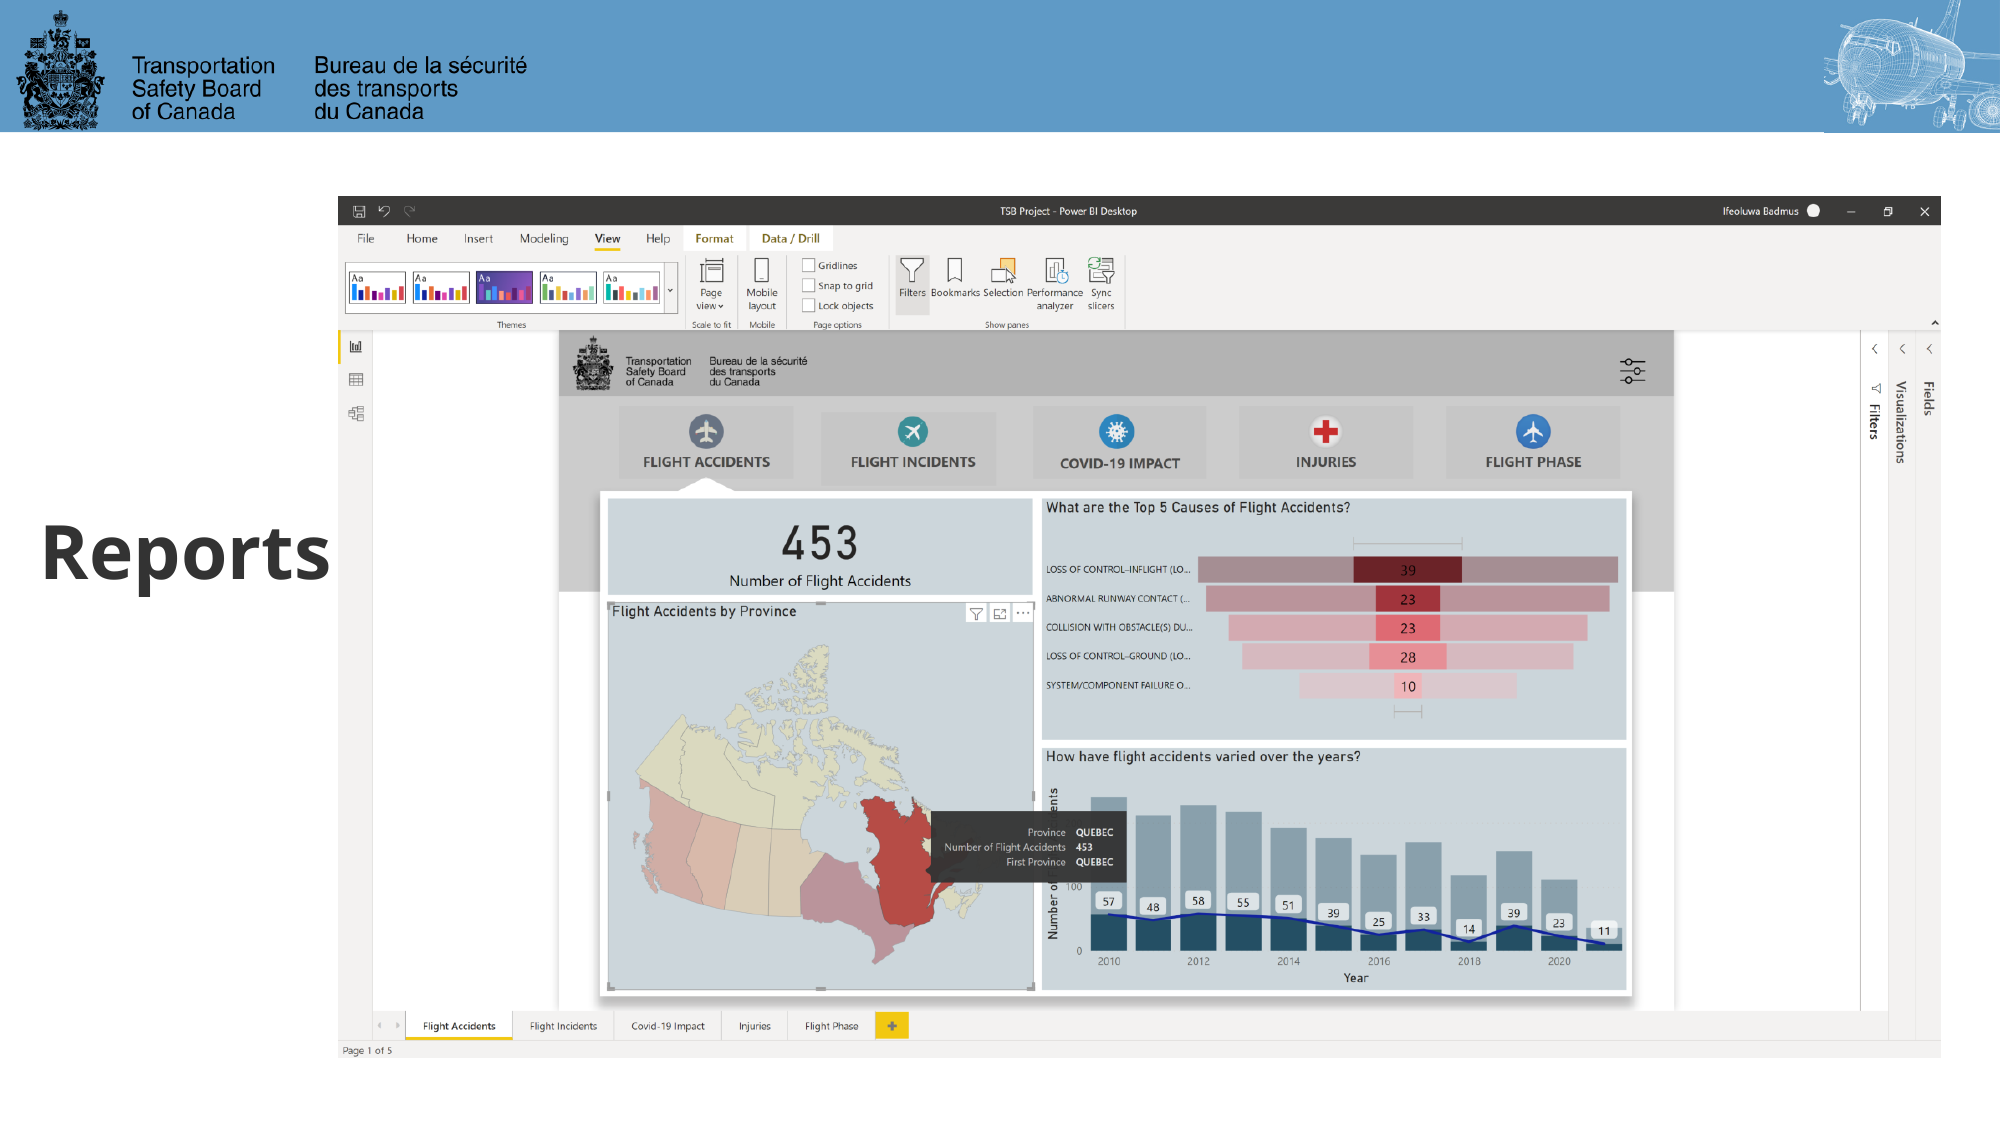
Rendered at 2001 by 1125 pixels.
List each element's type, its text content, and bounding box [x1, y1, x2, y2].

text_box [0, 0, 2000, 133]
picture [338, 196, 1941, 1058]
picture [12, 7, 544, 133]
list Reports [0, 442, 338, 668]
